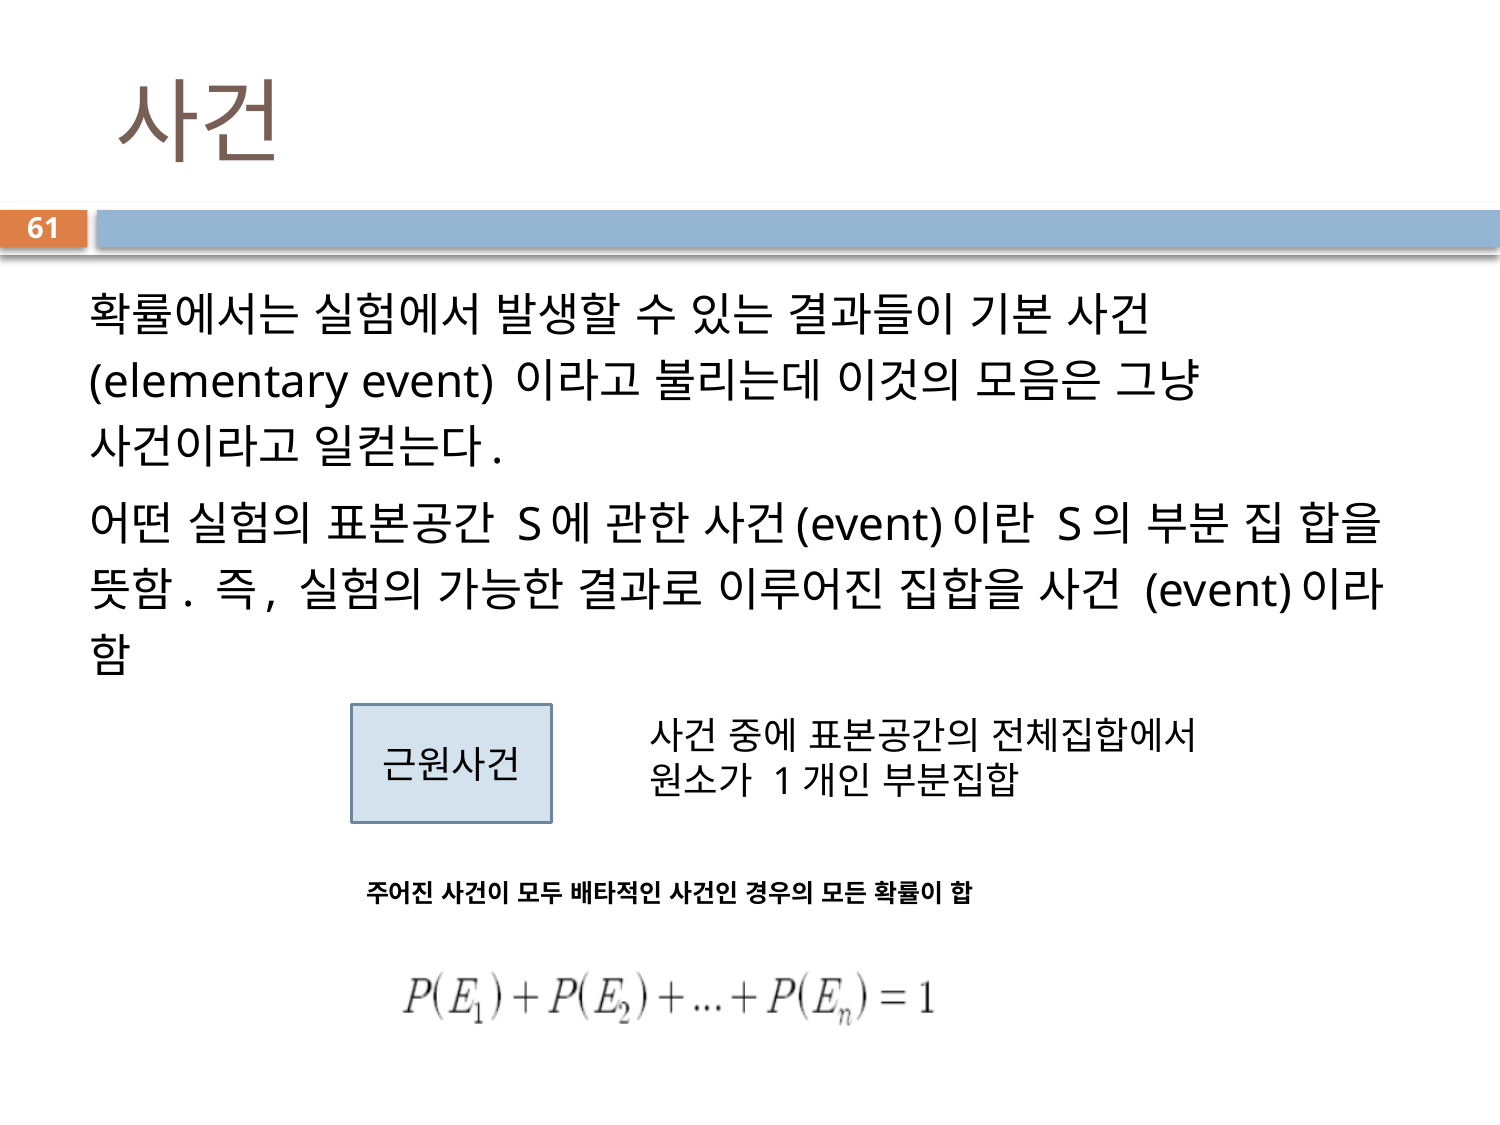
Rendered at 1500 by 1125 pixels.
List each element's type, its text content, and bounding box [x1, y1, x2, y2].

list 확률에서는 실험에서 발생할 수 있는 결과들이 기본 사건(elementary event) 이라고 불리는데 이것의 모음은 그냥 사건이라고 일컫는다. 어떤 실험의 표본공간 S에 관한 사건(event)이란 S의 부분 집 합을 뜻함. 즉, 실험의 가능한 결과로 이루어진 집합을 사건 (event)이라 함 [75, 267, 1425, 693]
text_box 사건 중에 표본공간의 전체집합에서 원소가 1개인 부분집합 [634, 704, 1273, 810]
text_box 주어진 사건이 모두 배타적인 사건인 경우의 모든 확률이 합 [351, 870, 1140, 916]
title 사건 [100, 37, 1438, 200]
picture [383, 928, 999, 1087]
text_box 근원사건 [350, 703, 553, 824]
slide_number 61 [0, 208, 88, 249]
